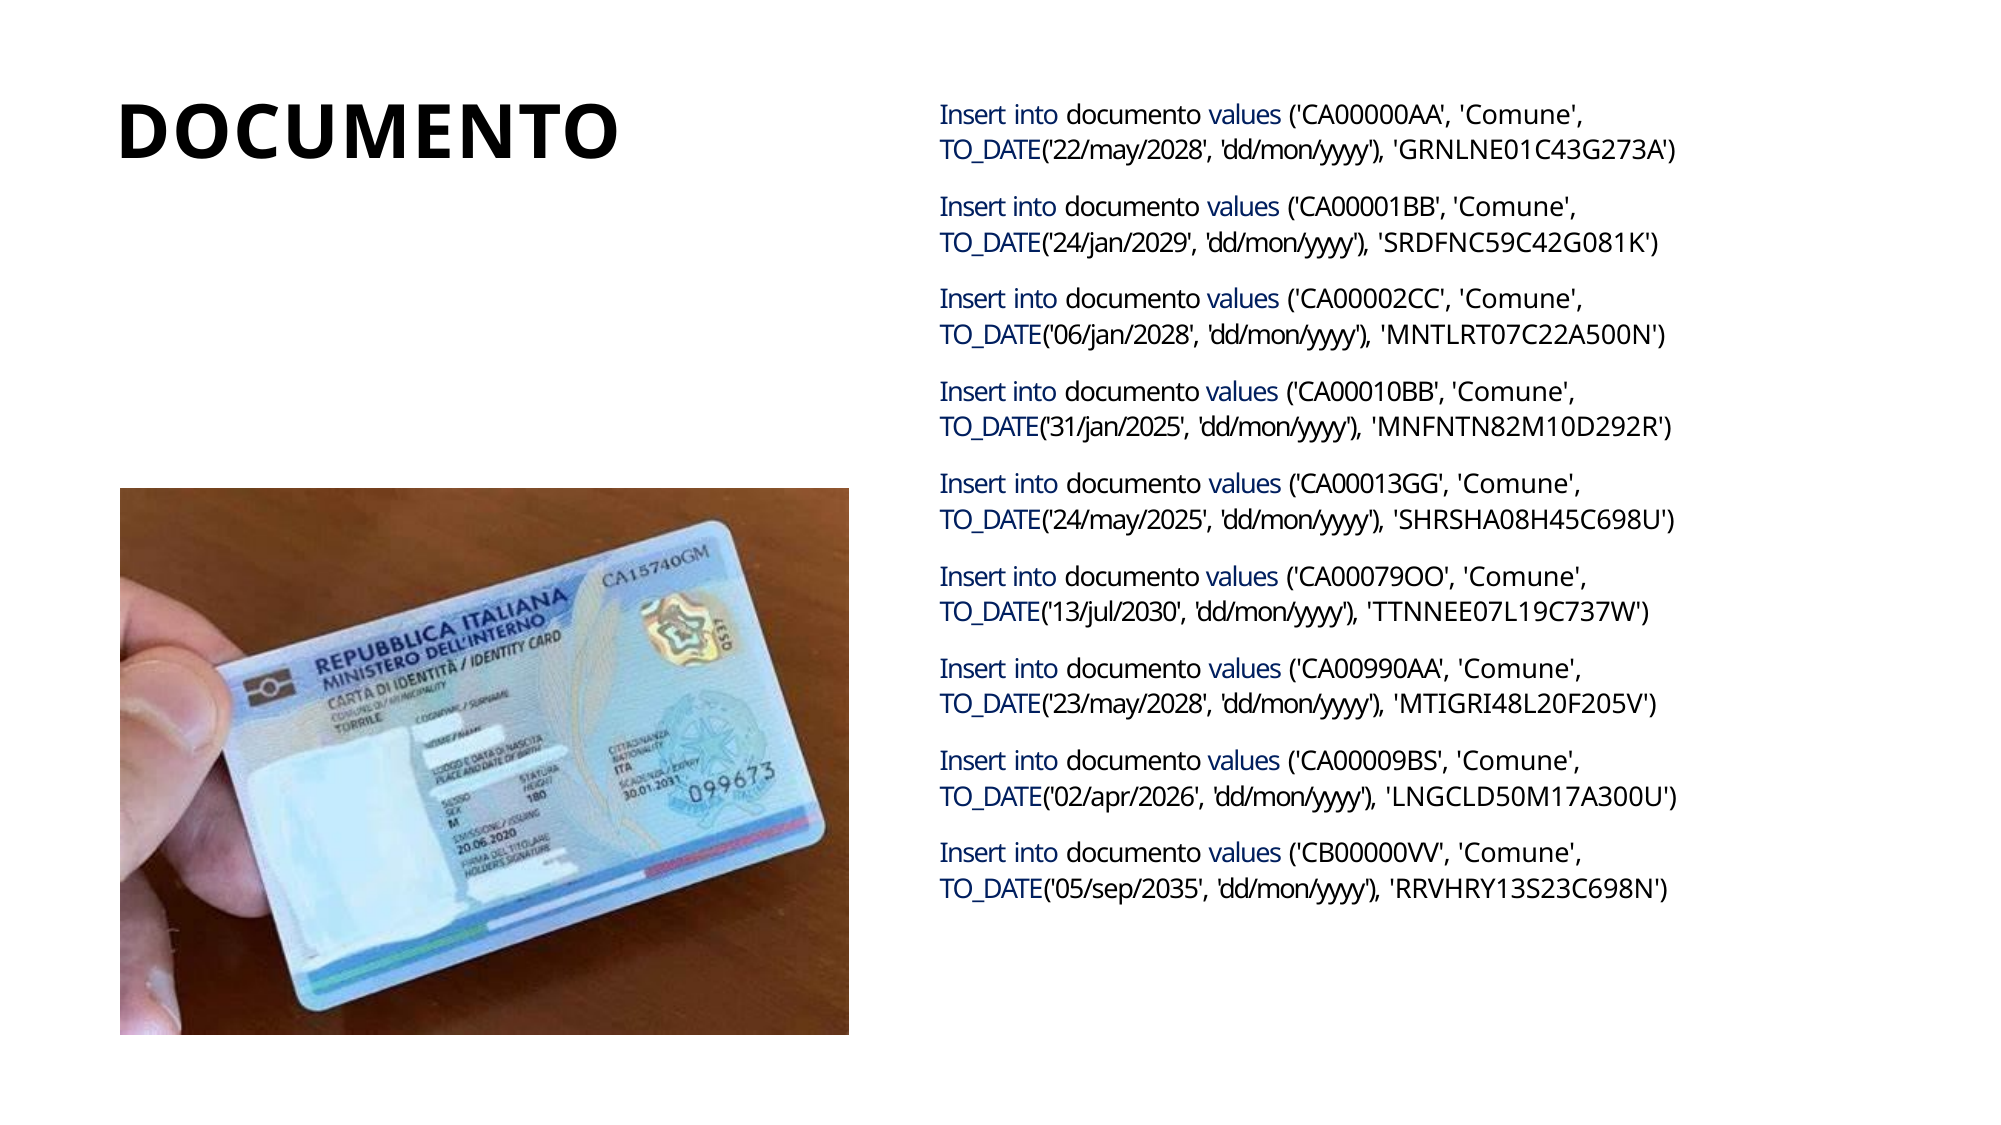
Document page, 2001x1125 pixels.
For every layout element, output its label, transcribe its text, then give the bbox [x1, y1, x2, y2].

title DOCUMENTO [113, 81, 629, 272]
picture [119, 487, 850, 1036]
text_box Insert into documento values ('CA00000AA', 'Comune', TO_DATE('22/may/2028', 'dd/mon/yyyy'), 'GRNLNE01C43G273A') Insert into documento values ('CA00001BB', 'Comune', TO_DATE('24/jan/2029', 'dd/mon/yyyy'), 'SRDFNC59C42G081K') Insert into documento values ('CA00002CC', 'Comune', TO_DATE('06/jan/2028', 'dd/mon/yyyy'), 'MNTLRT07C22A500N') Insert into documento values ('CA00010BB', 'Comune', TO_DATE('31/jan/2025', 'dd/mon/yyyy'), 'MNFNTN82M10D292R') Insert into documento values ('CA00013GG', 'Comune', TO_DATE('24/may/2025', 'dd/mon/yyyy'), 'SHRSHA08H45C698U') Insert into documento values ('CA00079OO', 'Comune', TO_DATE('13/jul/2030', 'dd/mon/yyyy'), 'TTNNEE07L19C737W') Insert into documento values ('CA00990AA', 'Comune', TO_DATE('23/may/2028', 'dd/mon/yyyy'), 'MTIGRI48L20F205V') Insert into documento values ('CA00009BS', 'Comune', TO_DATE('02/apr/2026', 'dd/mon/yyyy'), 'LNGCLD50M17A300U') Insert into documento values ('CB00000VV', 'Comune', TO_DATE('05/sep/2035', 'dd/mon/yyyy'), 'RRVHRY13S23C698N') [937, 91, 1782, 904]
